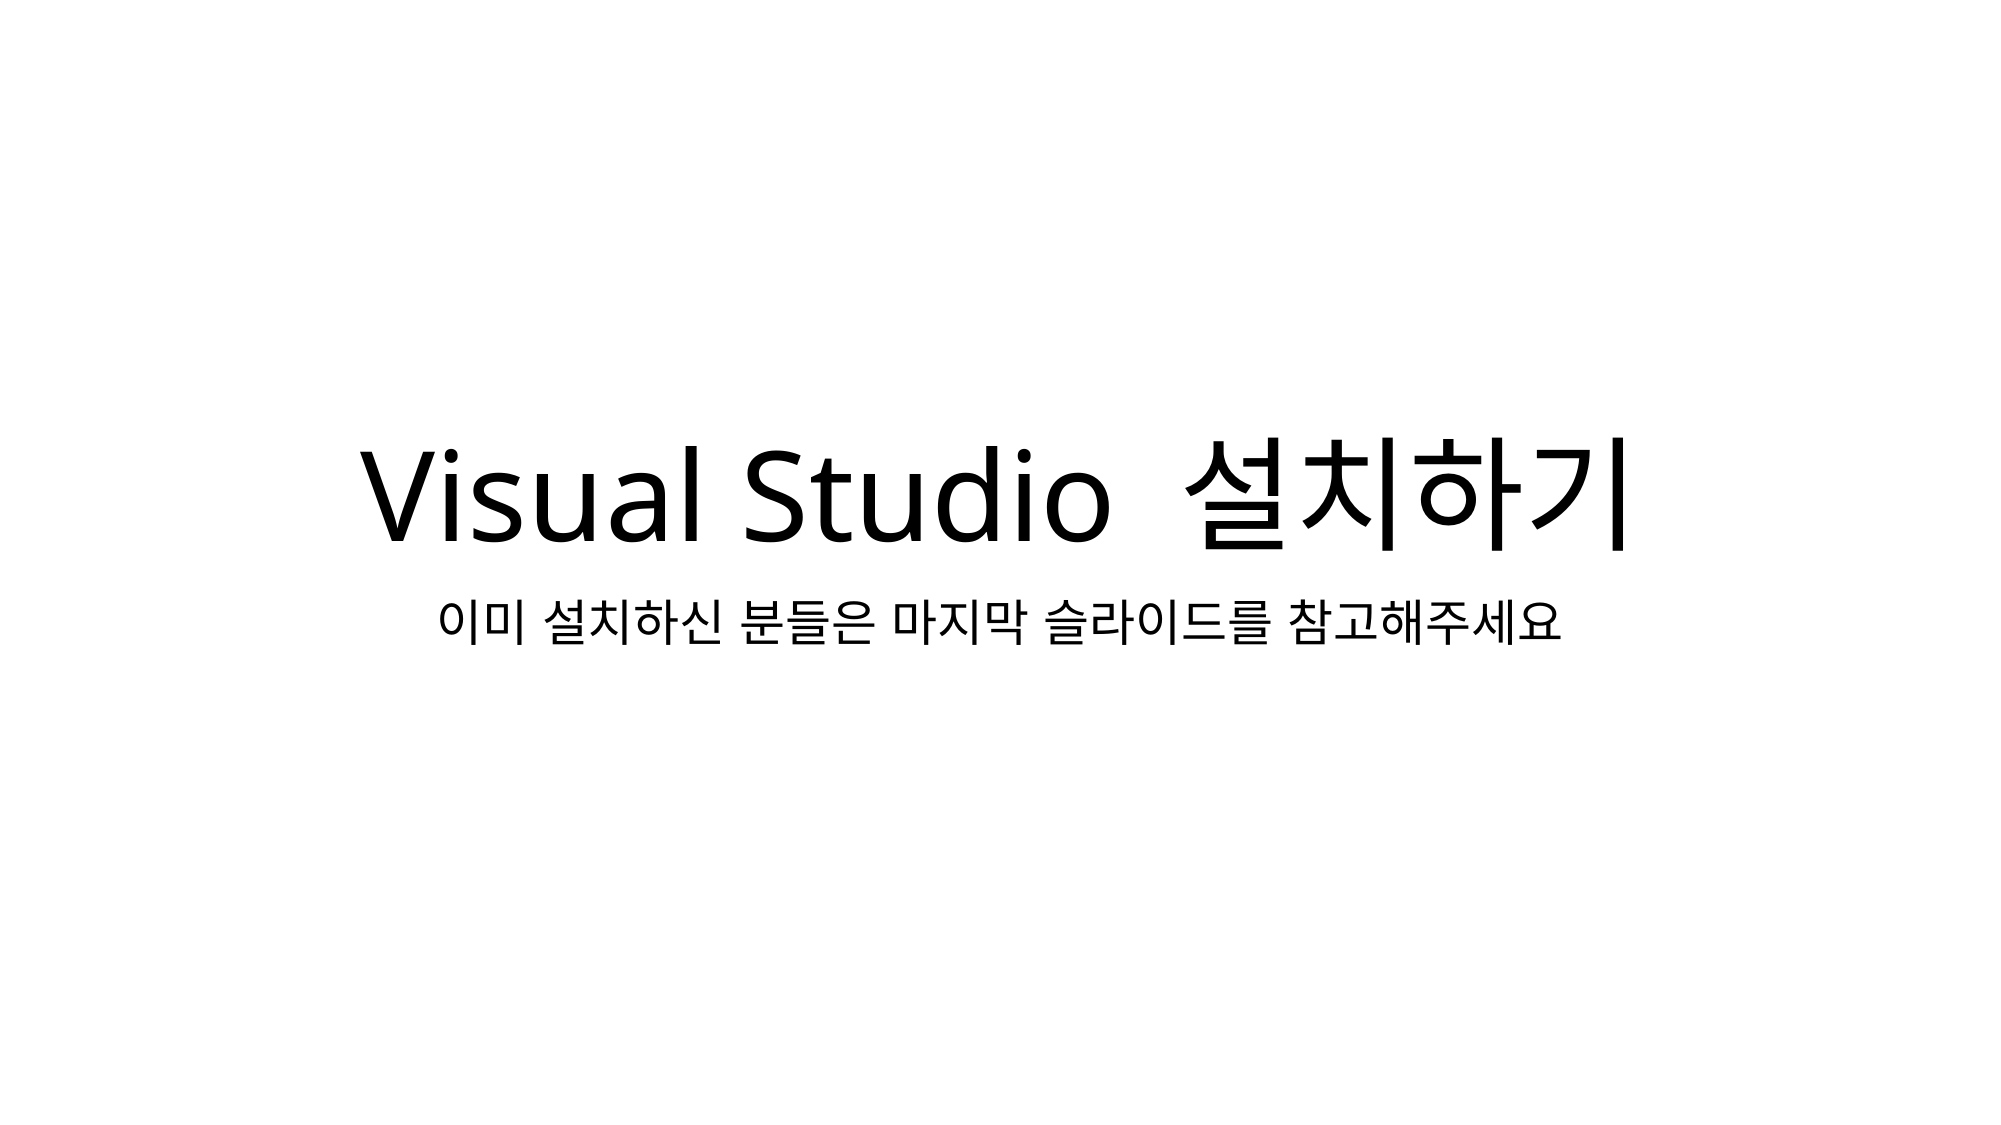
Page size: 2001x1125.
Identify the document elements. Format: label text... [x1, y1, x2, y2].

title Visual Studio 설치하기 [249, 184, 1750, 576]
subtitle 이미 설치하신 분들은 마지막 슬라이드를 참고해주세요 [249, 590, 1750, 863]
